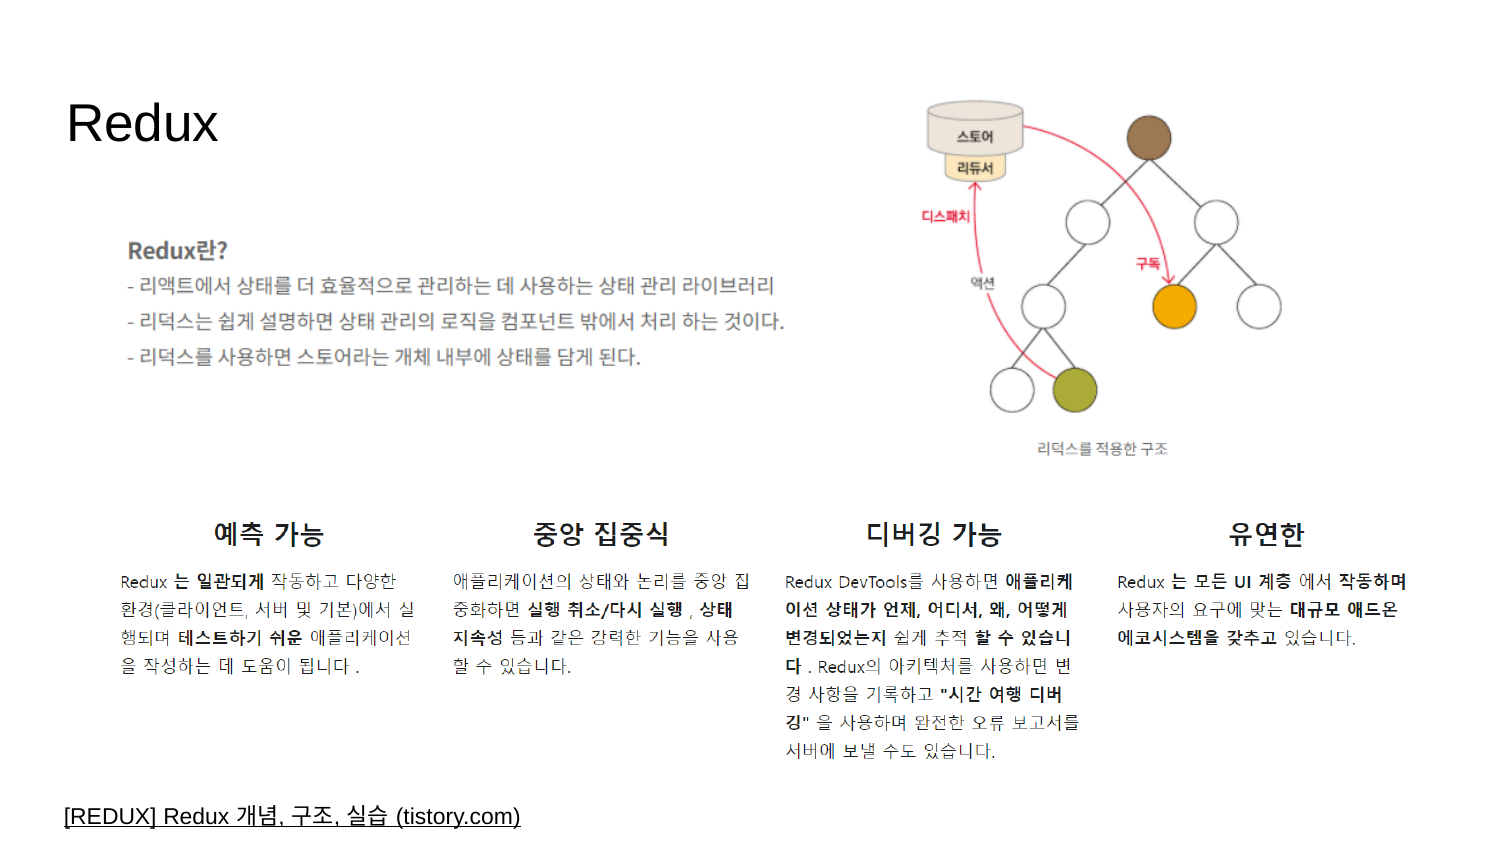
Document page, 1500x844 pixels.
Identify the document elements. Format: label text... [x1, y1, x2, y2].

picture [114, 235, 790, 380]
picture [114, 502, 1418, 771]
picture [914, 93, 1305, 465]
text_box [REDUX] Redux 개념, 구조, 실습 (tistory.com) [48, 793, 710, 837]
title Redux [51, 72, 1449, 167]
